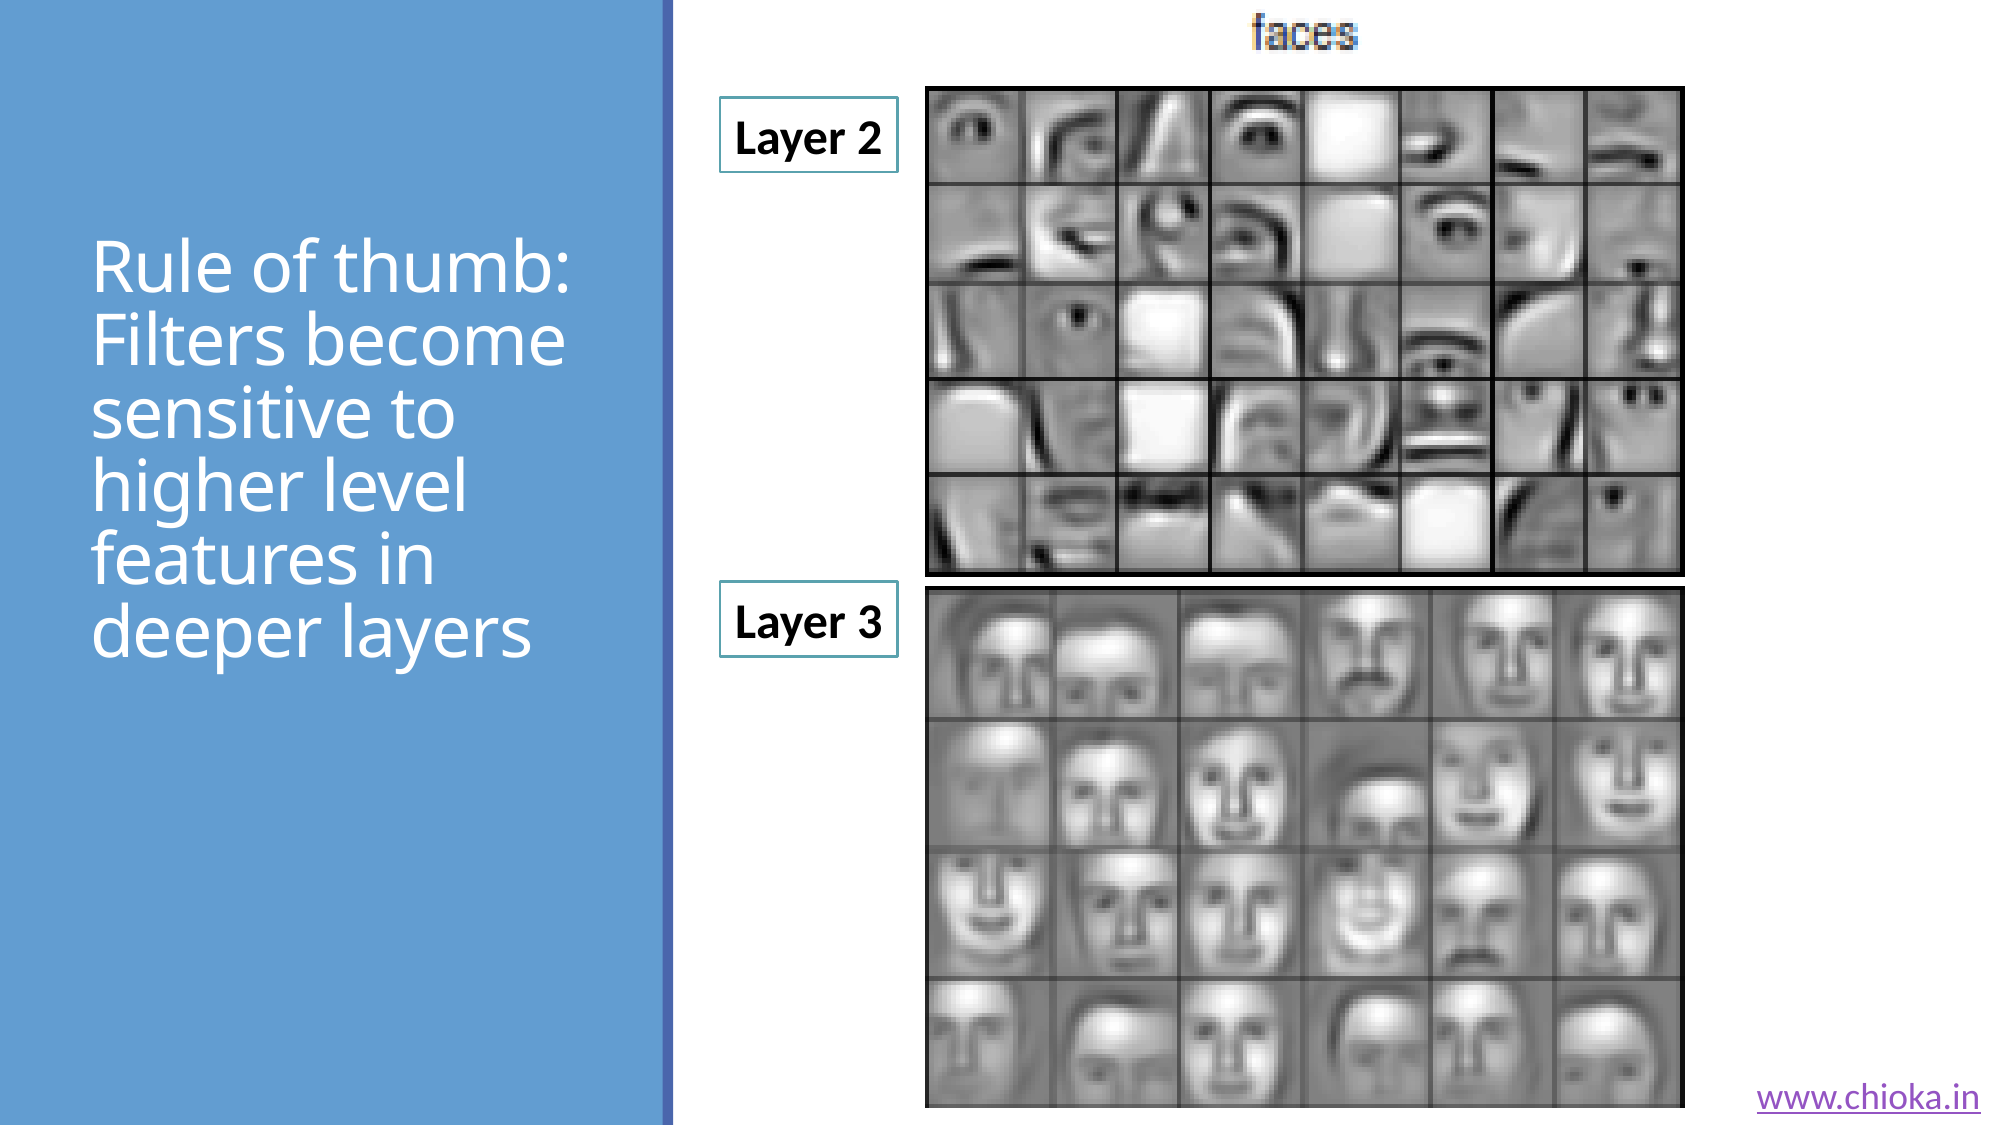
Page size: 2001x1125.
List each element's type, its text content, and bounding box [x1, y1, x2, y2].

picture [897, 0, 1725, 1125]
text_box Layer 2 [719, 96, 895, 173]
text_box Layer 3 [719, 580, 895, 658]
text_box www.chioka.in [1741, 1064, 2000, 1125]
title Rule of thumb: Filters become sensitive to higher level features in deeper layers [75, 97, 600, 680]
